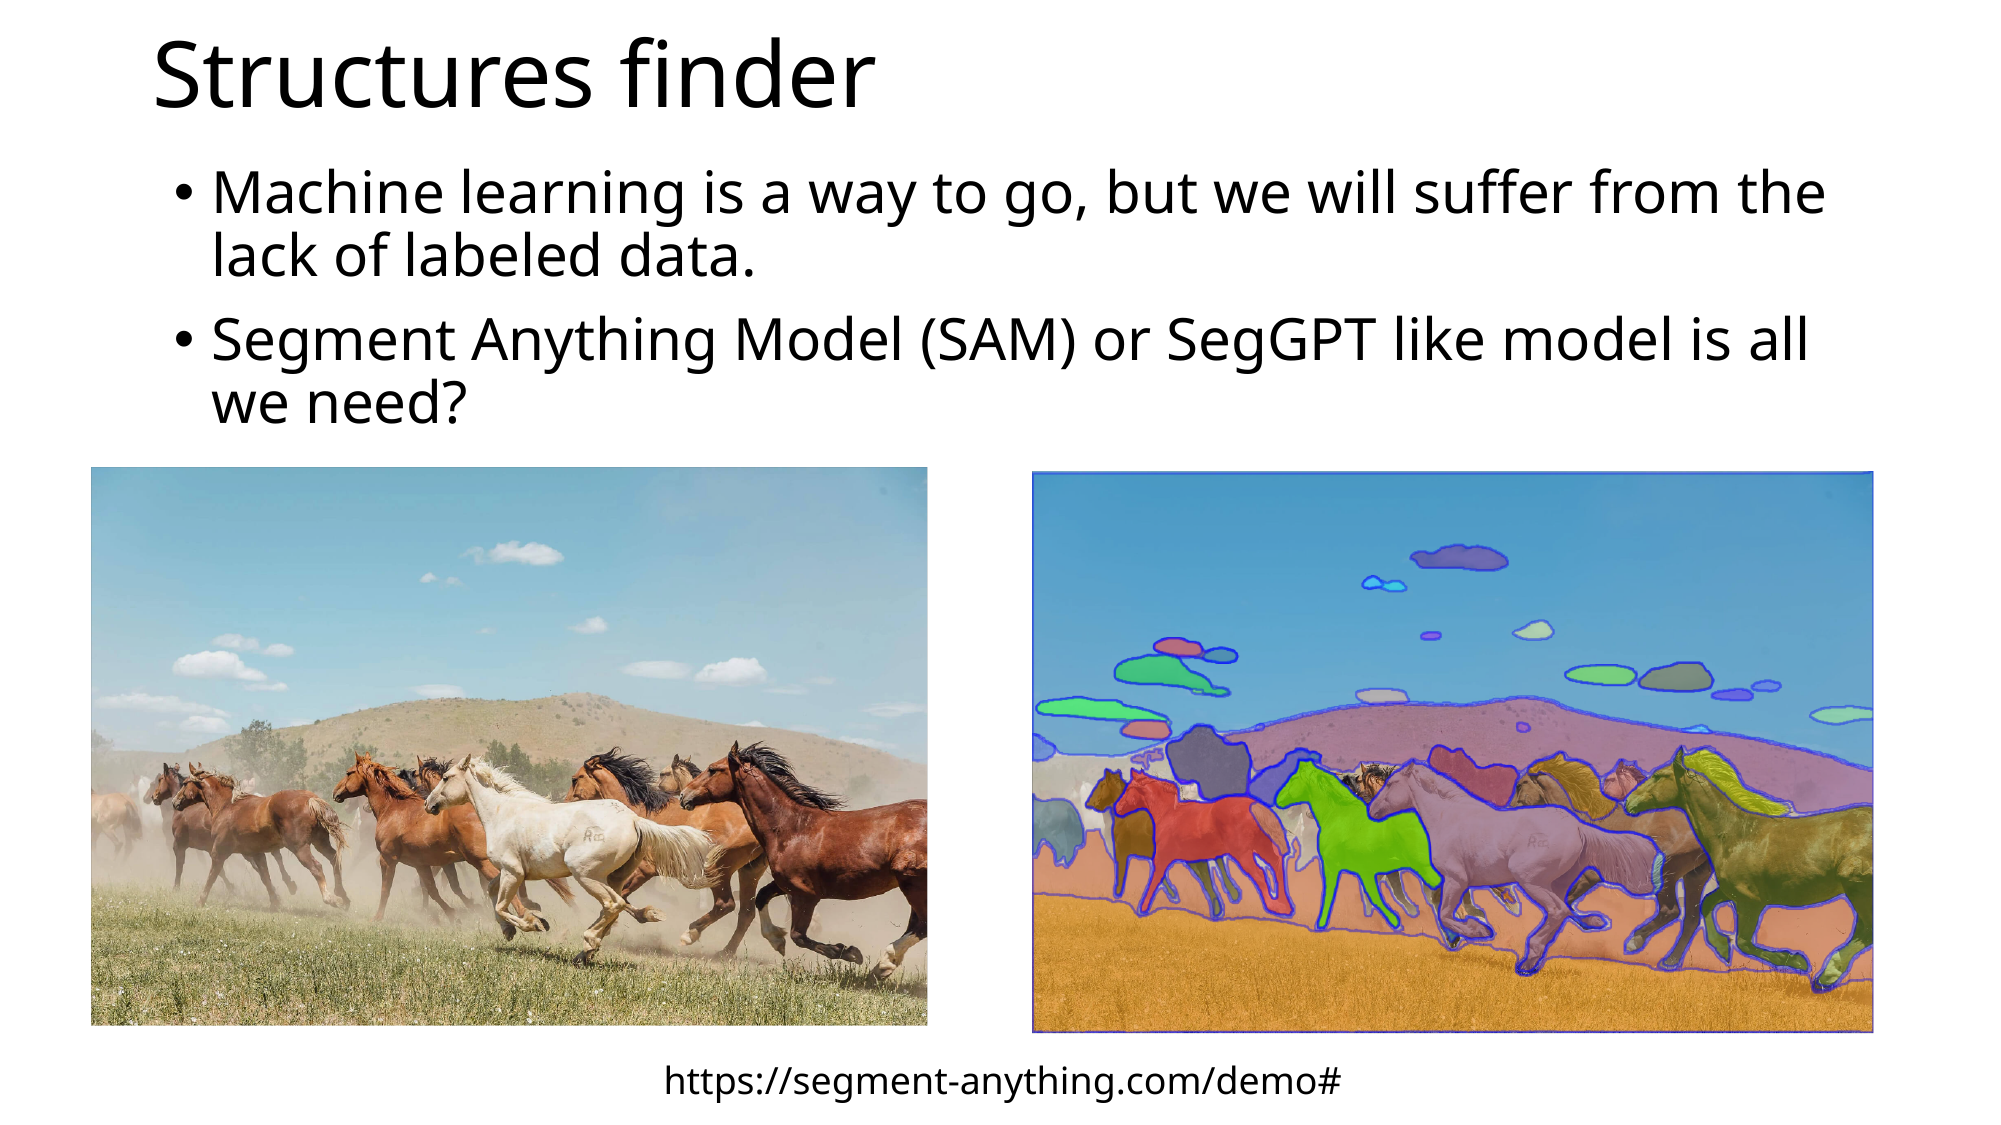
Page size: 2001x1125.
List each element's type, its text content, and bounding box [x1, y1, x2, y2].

title Structures finder [137, 0, 1863, 187]
list Machine learning is a way to go, but we will suffer from the lack of labeled data. Segment Anything Model (SAM) or SegGPT like model is all we need? [158, 155, 1884, 469]
picture [86, 461, 933, 1034]
text_box https://segment-anything.com/demo# [648, 1050, 1649, 1110]
picture [1021, 461, 1895, 1051]
